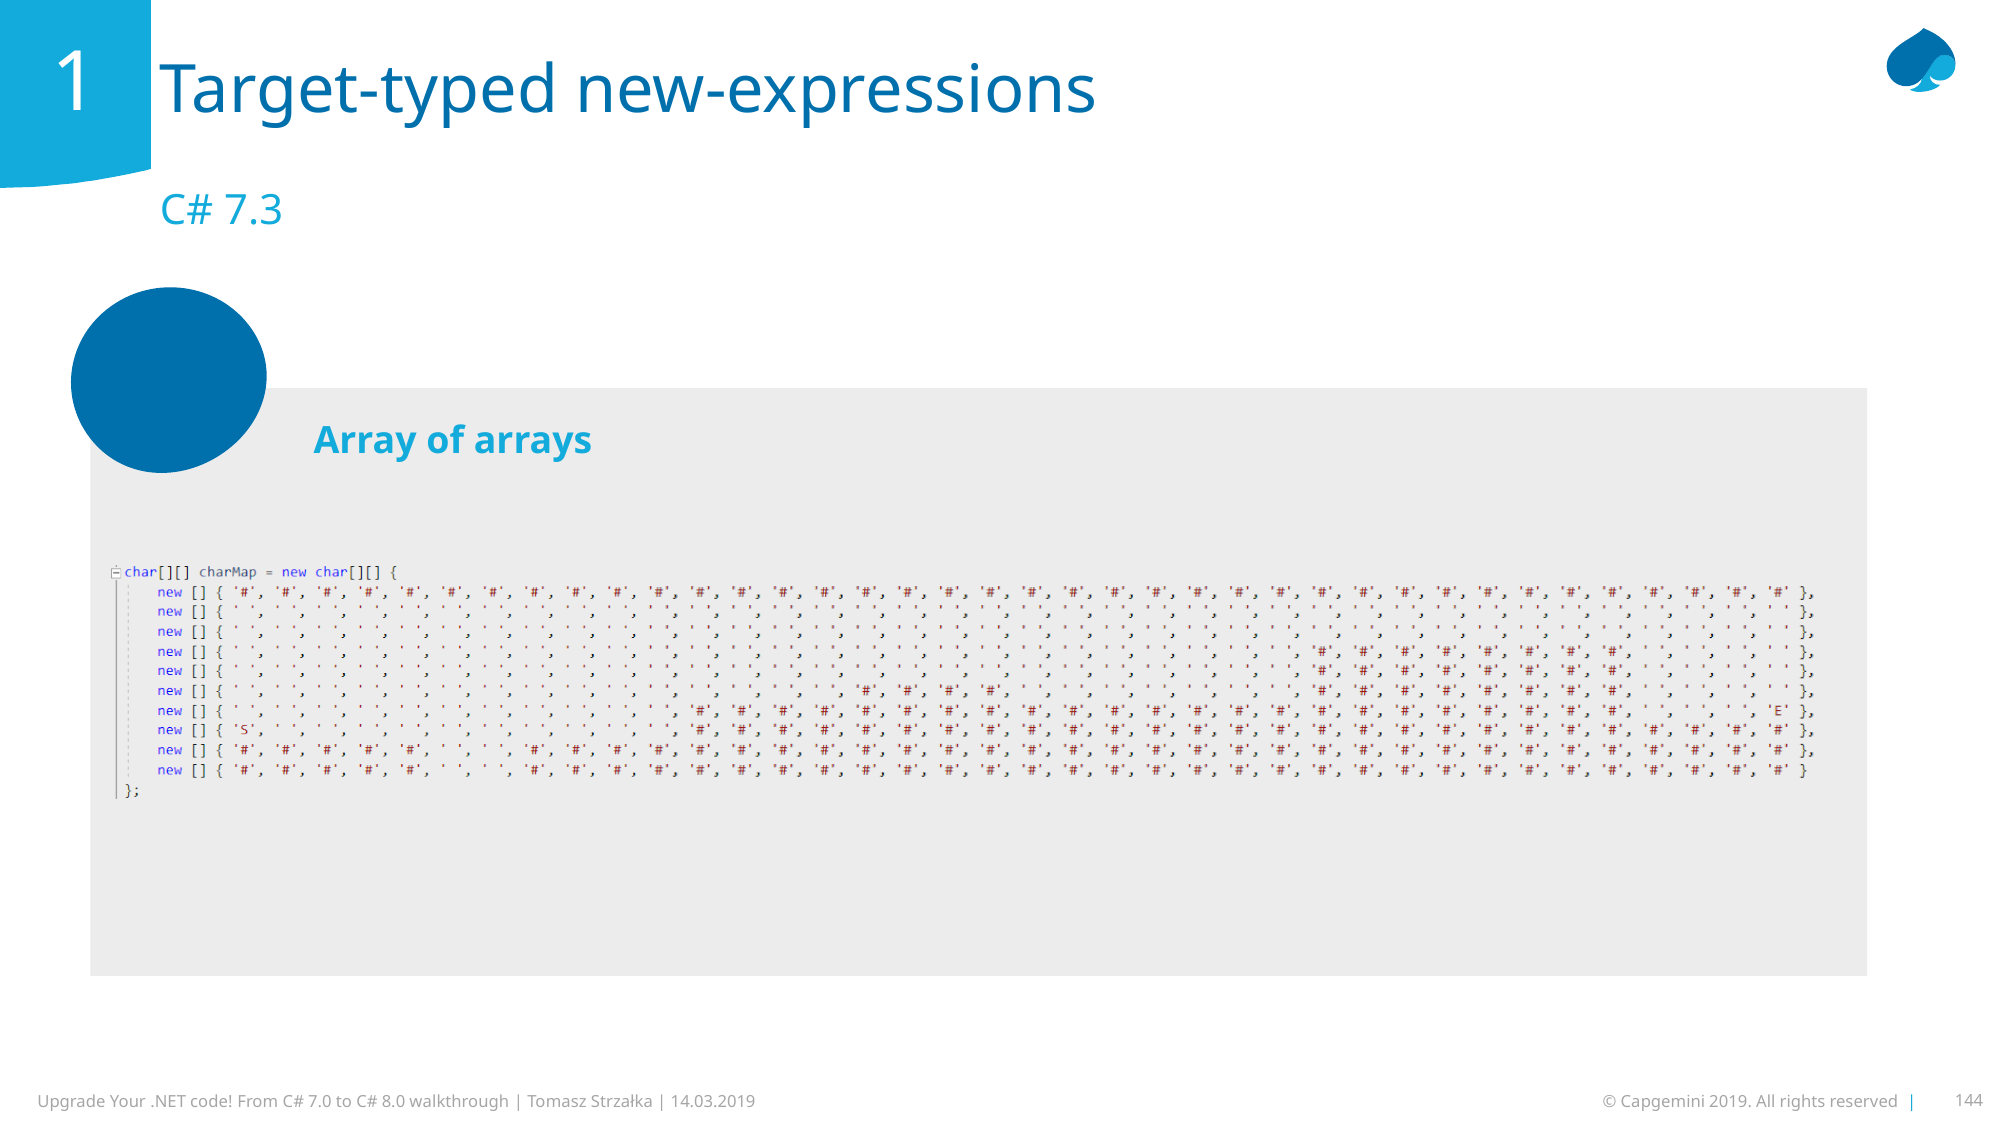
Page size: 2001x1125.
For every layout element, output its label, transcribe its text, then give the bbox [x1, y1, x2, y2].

text_box Array of arrays [313, 388, 1113, 494]
picture [111, 565, 1846, 799]
list 1 [0, 7, 150, 158]
text_box [89, 387, 1868, 977]
list C# 7.3 [159, 188, 1955, 272]
text_box [70, 287, 267, 473]
title Target-typed new-expressions [159, 0, 1863, 182]
